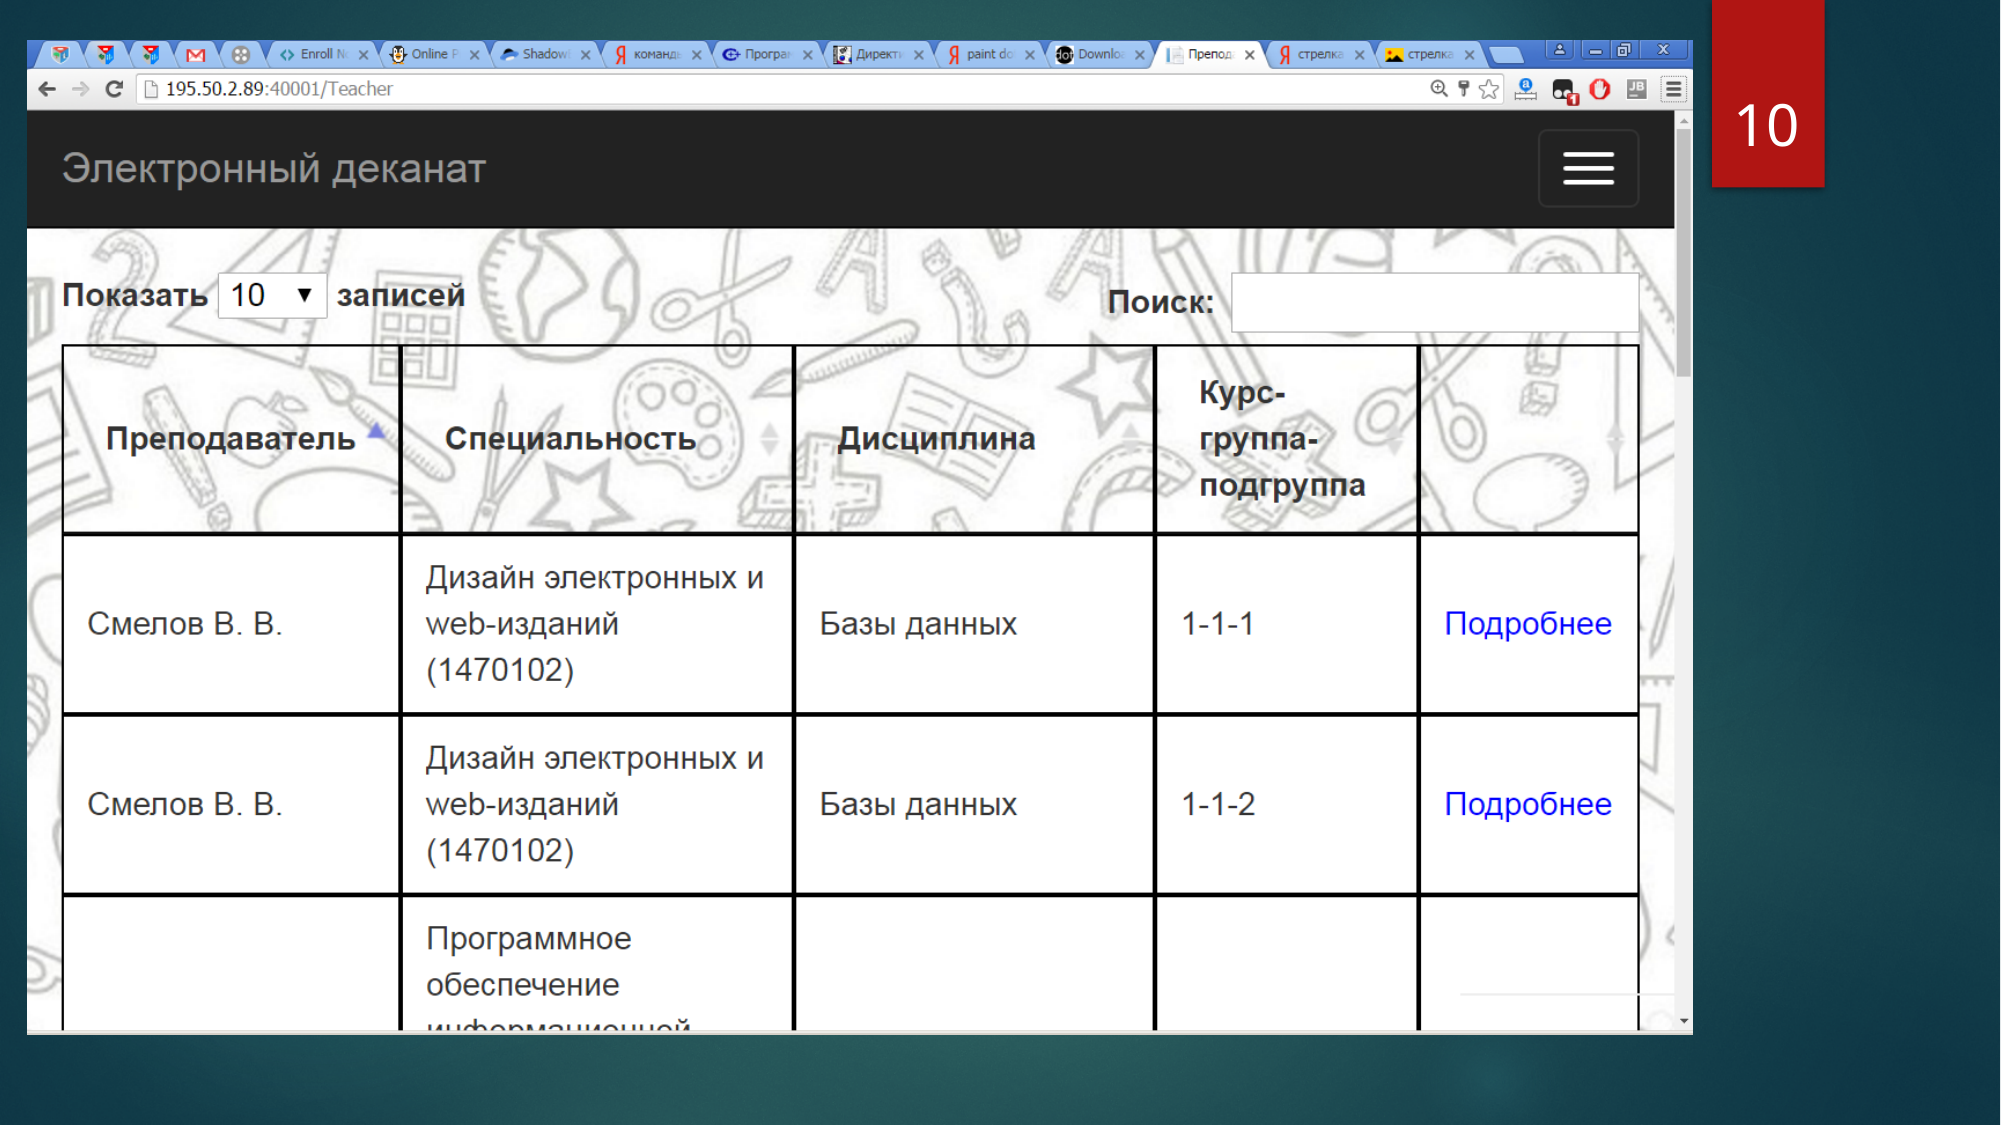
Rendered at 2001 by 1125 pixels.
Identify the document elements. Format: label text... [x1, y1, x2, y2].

text_box 10 [1698, 48, 1836, 175]
picture [0, 0, 1693, 1125]
